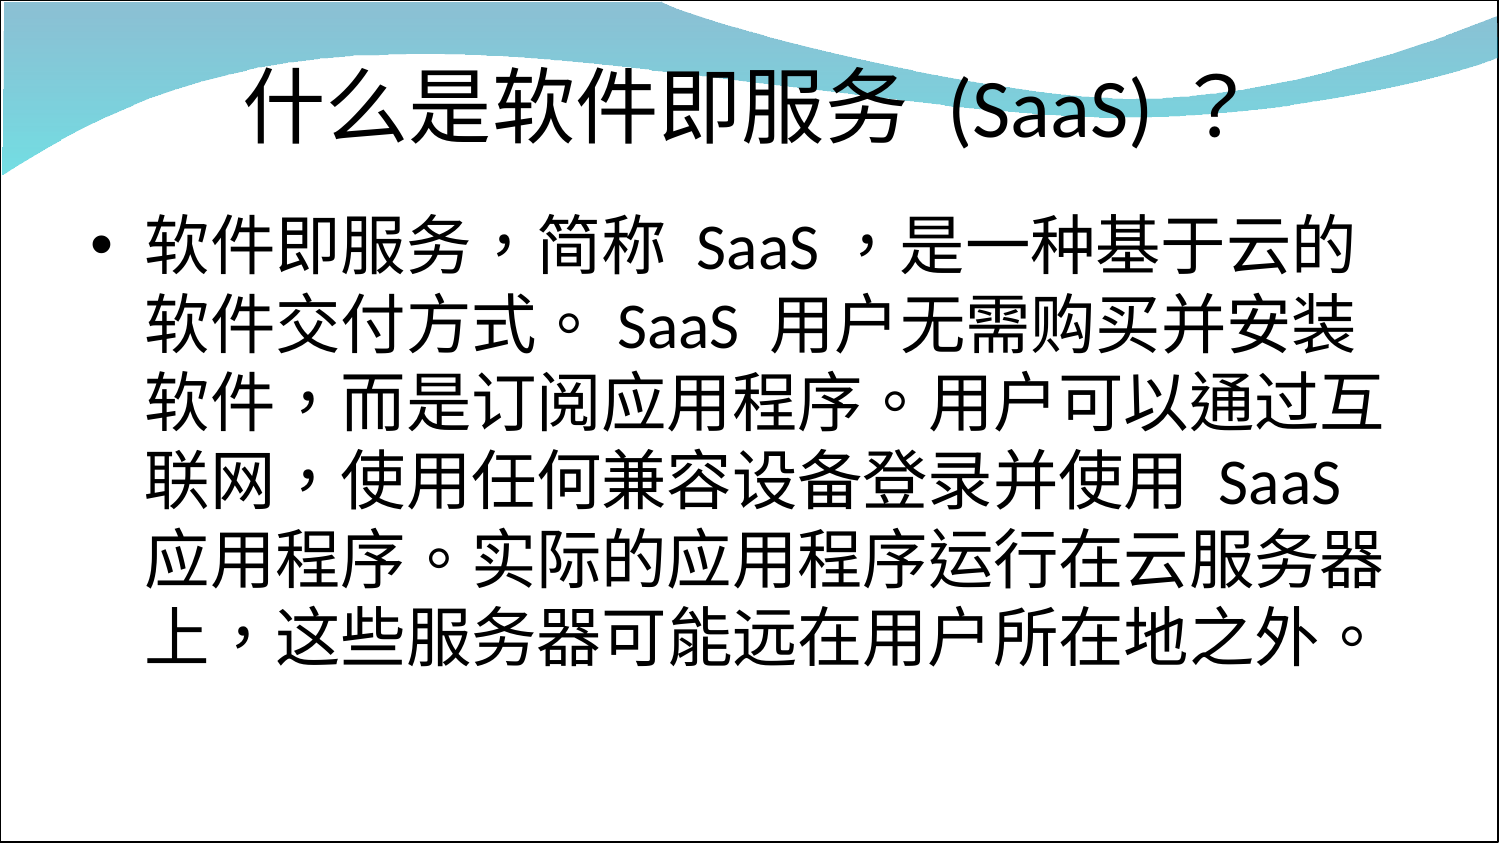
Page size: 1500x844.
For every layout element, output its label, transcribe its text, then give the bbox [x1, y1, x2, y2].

list 软件即服务，简称 SaaS，是一种基于云的软件交付方式。SaaS 用户无需购买并安装软件，而是订阅应用程序。用户可以通过互联网，使用任何兼容设备登录并使用 SaaS 应用程序。实际的应用程序运行在云服务器上，这些服务器可能远在用户所在地之外。 [75, 196, 1425, 754]
title 什么是软件即服务 (SaaS)？ [75, 33, 1425, 175]
